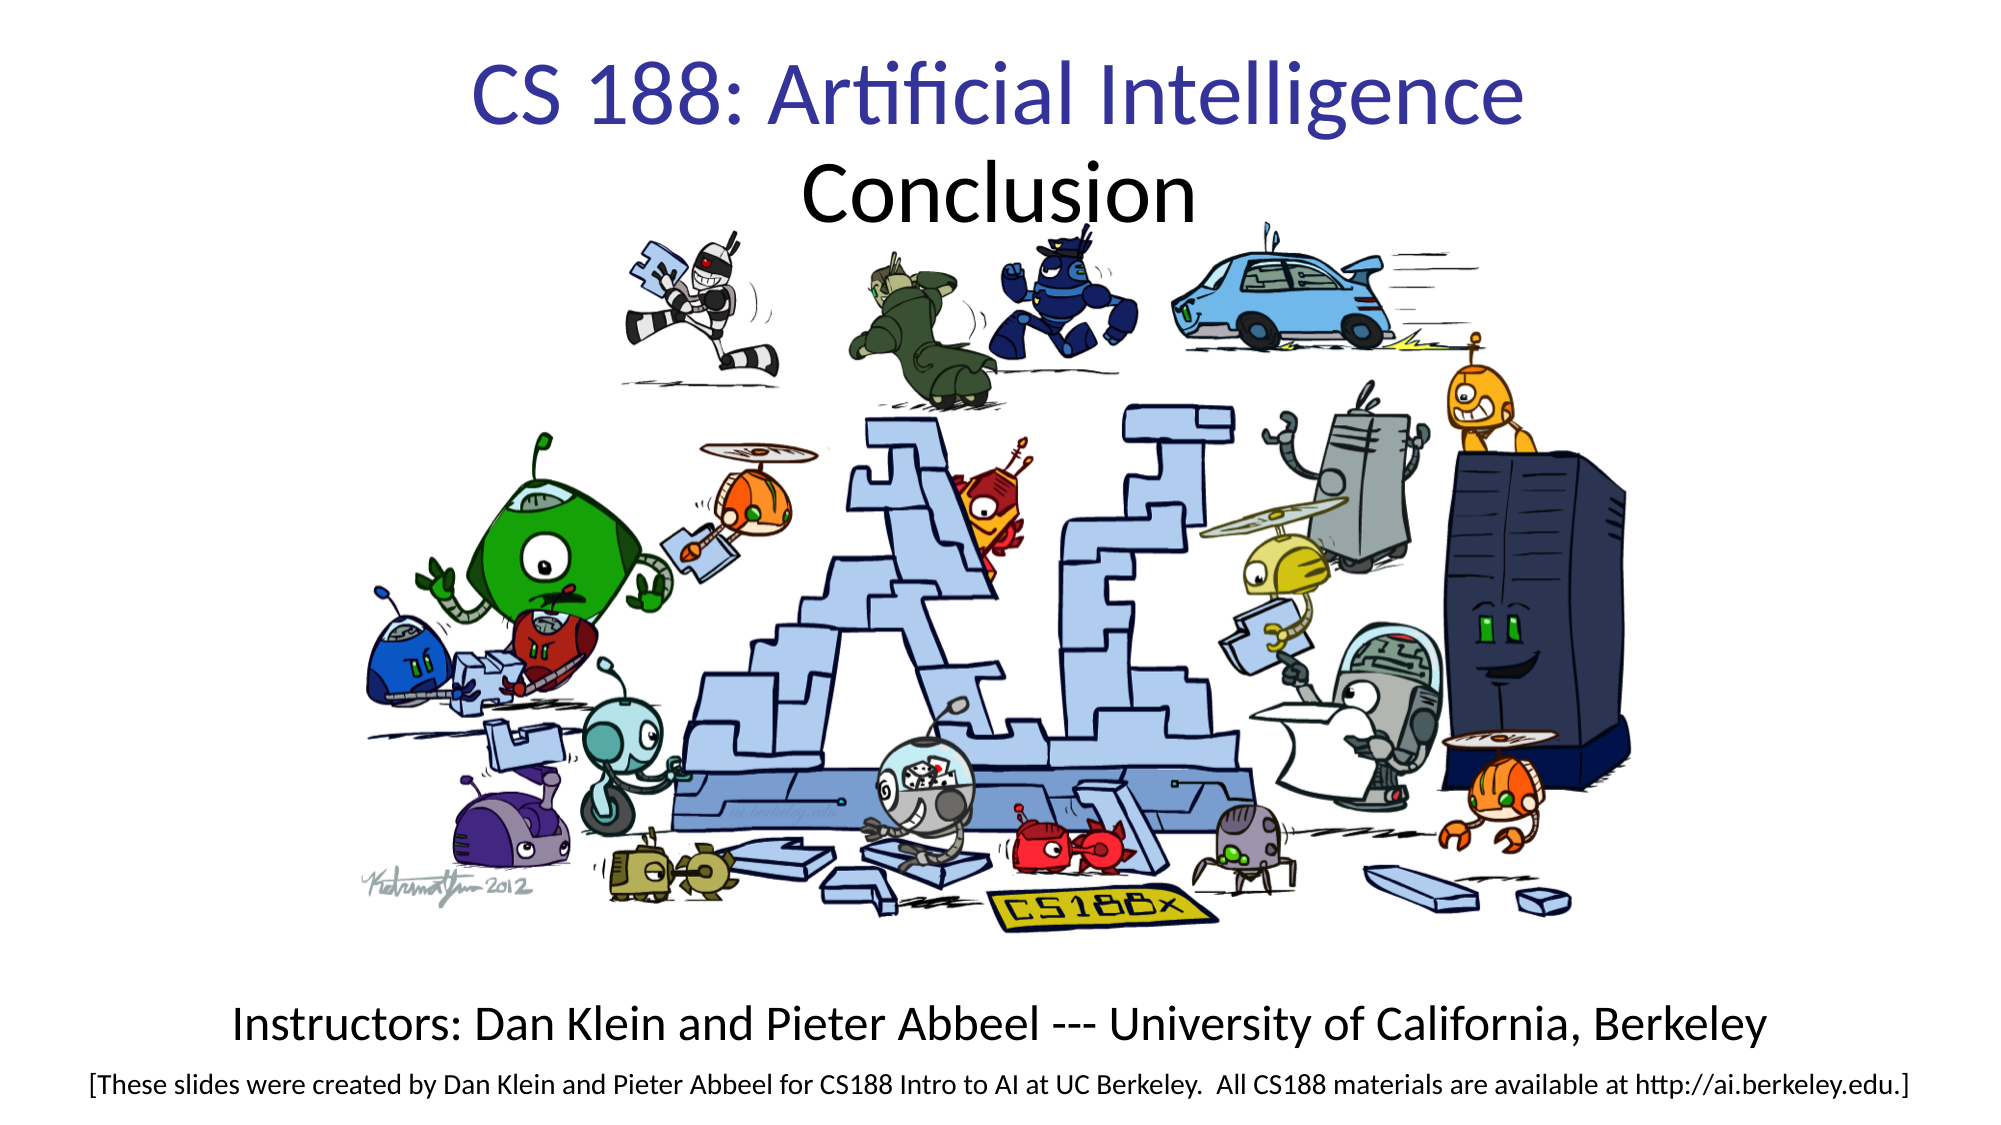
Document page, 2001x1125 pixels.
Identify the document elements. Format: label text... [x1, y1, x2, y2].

text_box Instructors: Dan Klein and Pieter Abbeel --- University of California, Berkeley [These slides were created by Dan Klein and Pieter Abbeel for CS188 Intro to AI at UC Berkeley. All CS188 materials are available at http://ai.berkeley.edu.] [0, 984, 2000, 1106]
subtitle Conclusion [0, 124, 2000, 376]
picture [349, 199, 1637, 971]
title CS 188: Artificial Intelligence [0, 12, 2000, 124]
